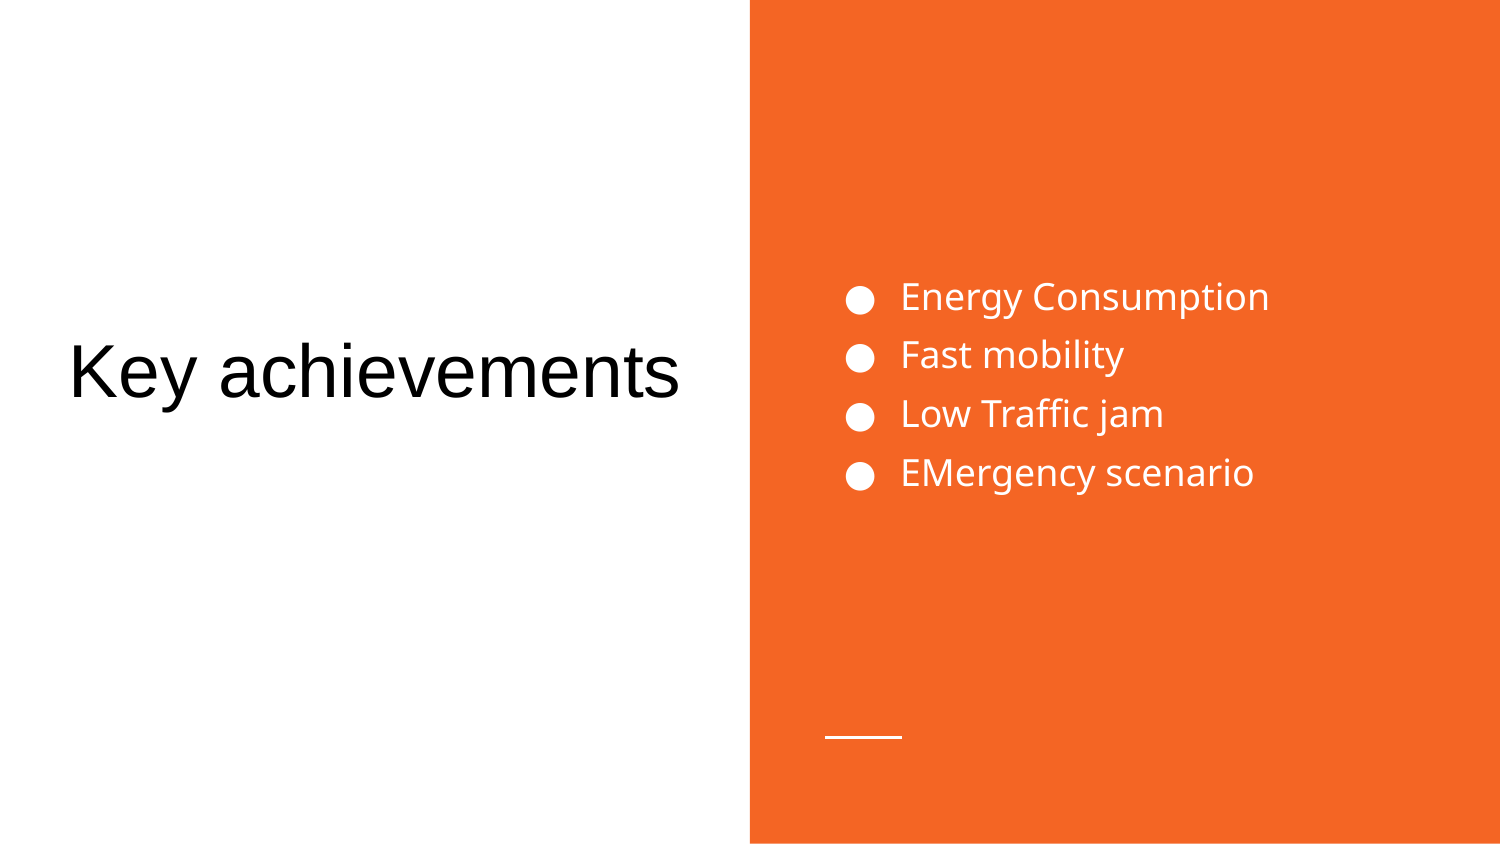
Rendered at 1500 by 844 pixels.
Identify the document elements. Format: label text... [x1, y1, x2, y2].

title Key achievements [27, 211, 723, 429]
list Energy Consumption Fast mobility Low Traffic jam EMergency scenario [810, 118, 1440, 725]
